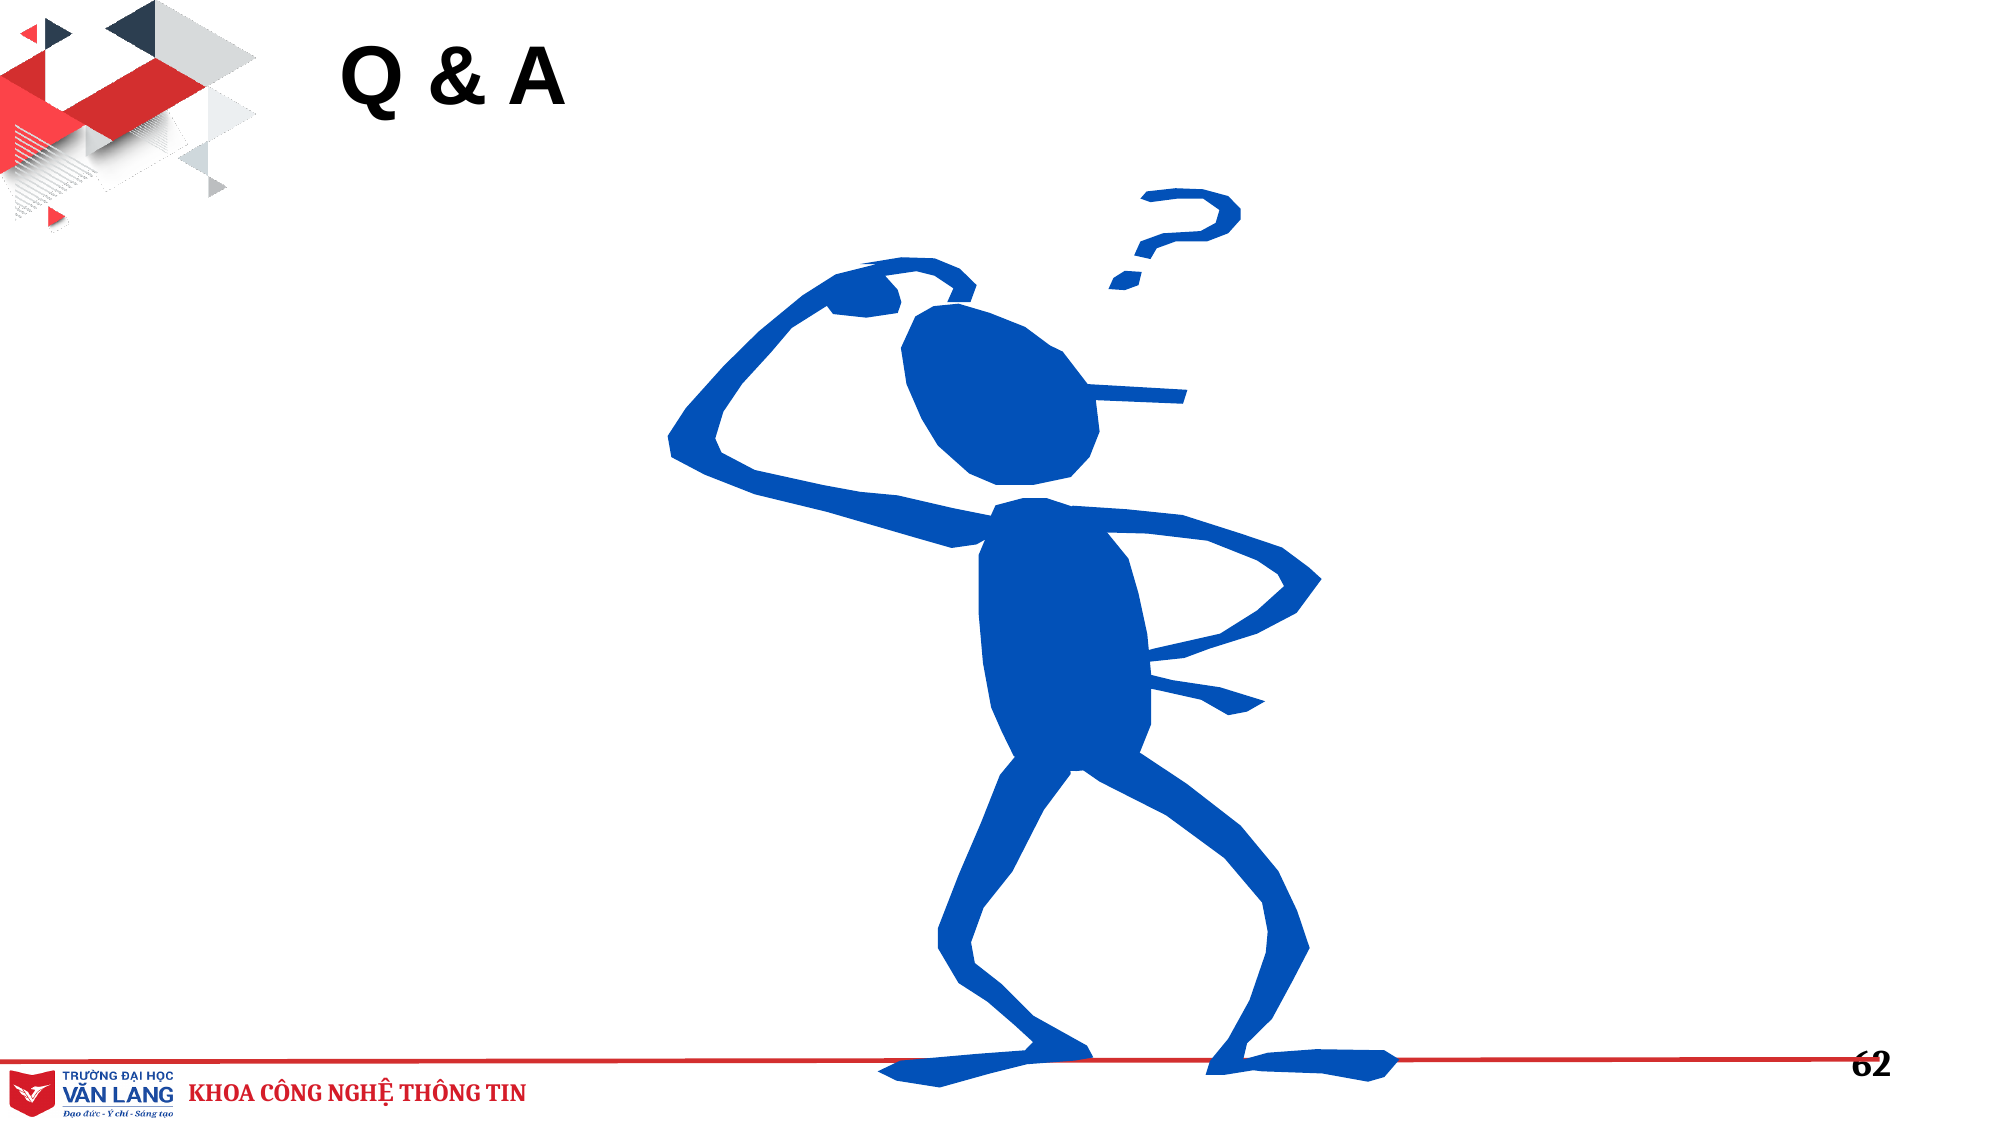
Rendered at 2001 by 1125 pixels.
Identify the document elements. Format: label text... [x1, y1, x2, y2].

title Q & A [324, 24, 1750, 143]
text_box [666, 187, 1400, 1088]
picture [8, 1069, 173, 1118]
picture [0, 0, 256, 233]
